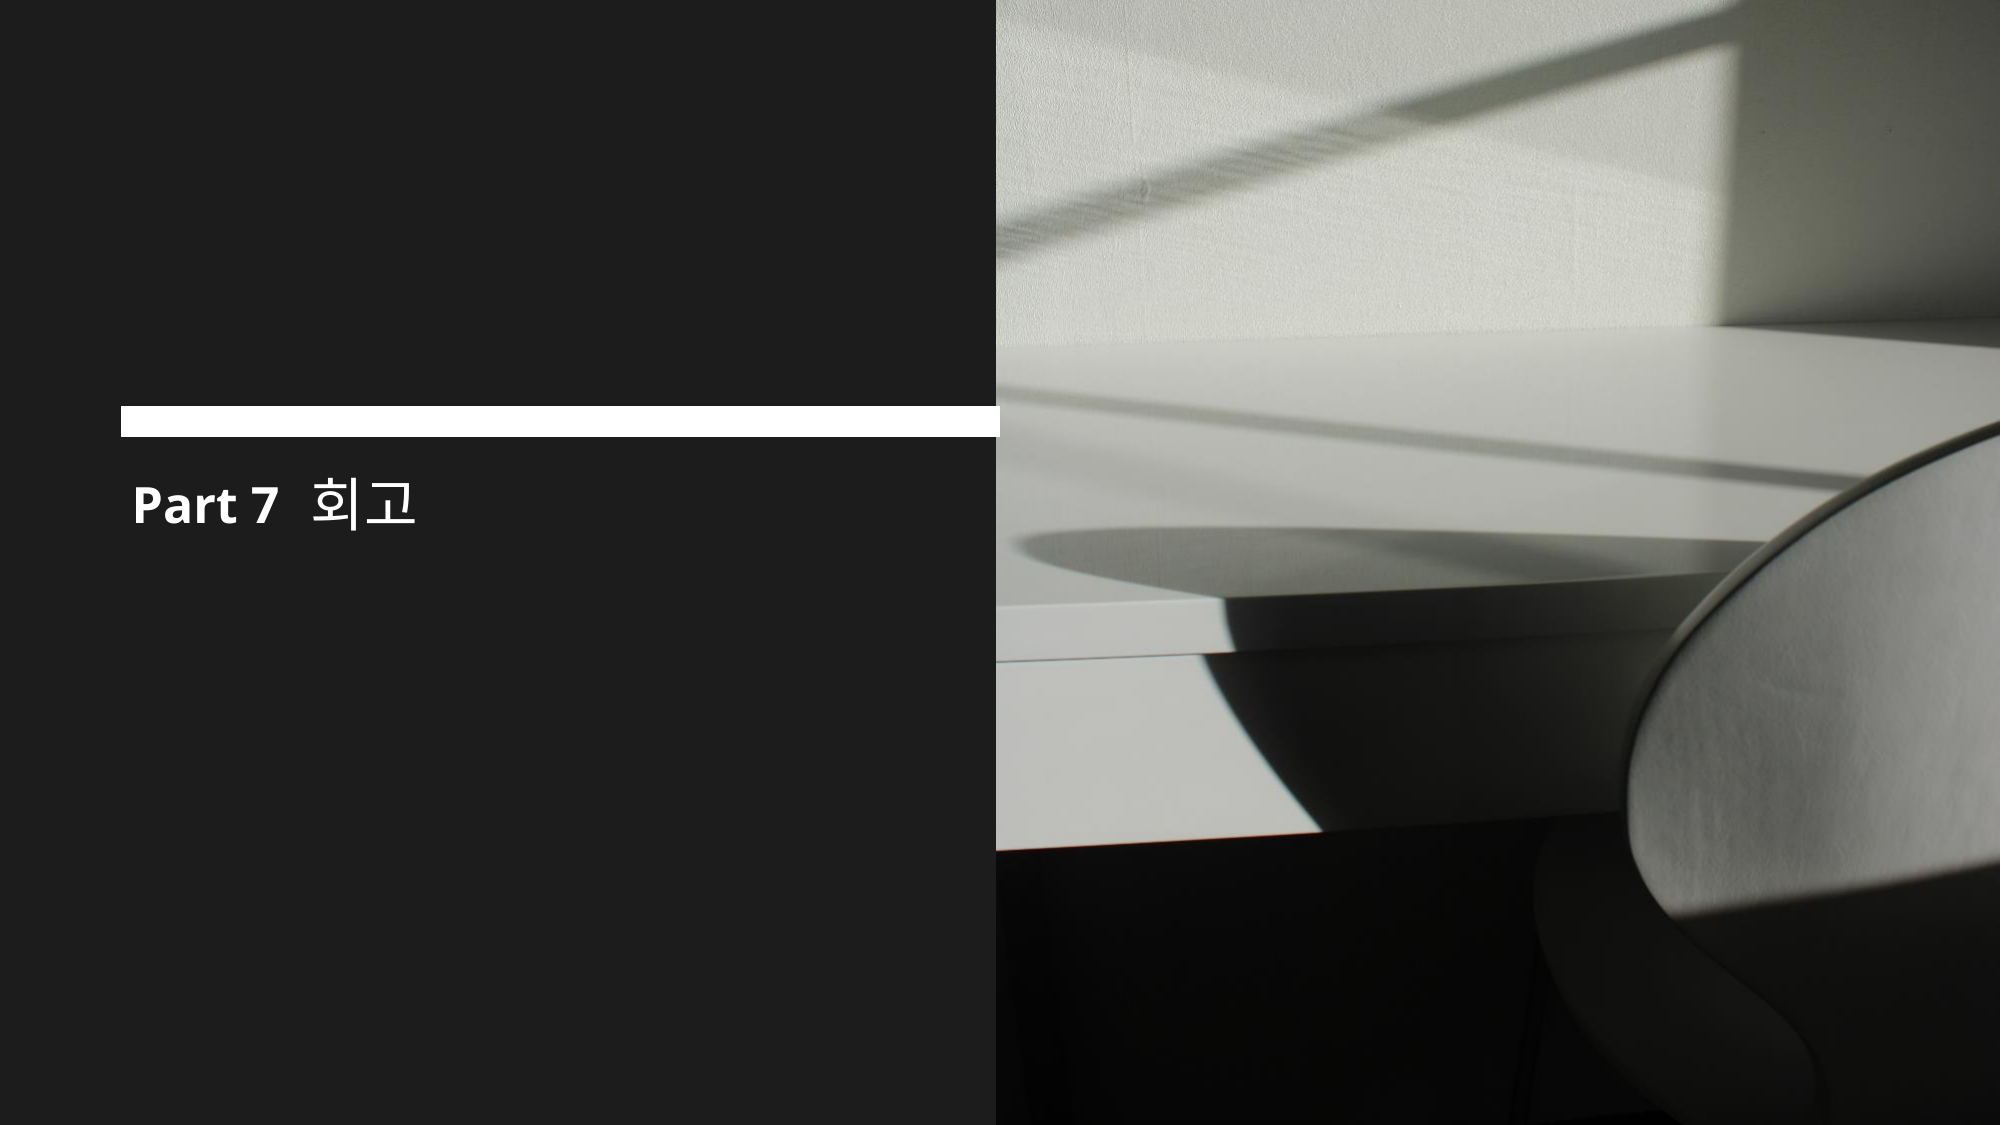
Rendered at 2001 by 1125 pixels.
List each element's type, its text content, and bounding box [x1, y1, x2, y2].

text_box 회고 [296, 460, 433, 545]
picture [996, 0, 2000, 1125]
text_box Part 7 [116, 466, 295, 542]
